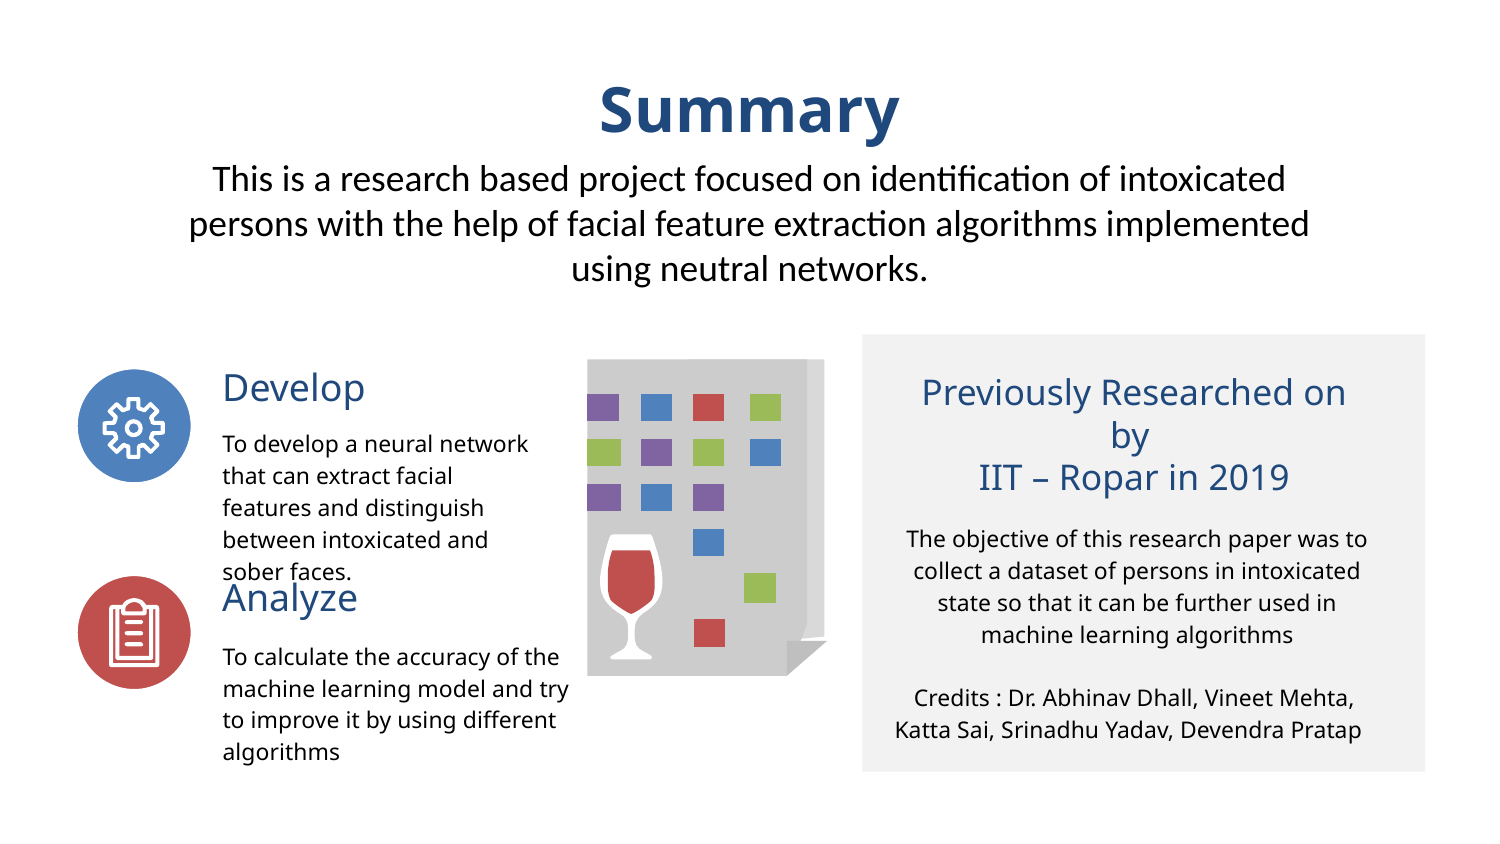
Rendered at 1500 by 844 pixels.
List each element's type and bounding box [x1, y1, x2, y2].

text_box [207, 356, 563, 561]
text_box [750, 439, 782, 467]
text_box [693, 619, 725, 647]
text_box [72, 570, 196, 695]
text_box [587, 359, 808, 676]
text_box [587, 483, 622, 512]
text_box [587, 394, 619, 422]
text_box [786, 640, 828, 676]
text_box [207, 566, 588, 773]
text_box [72, 364, 196, 488]
text_box [802, 359, 825, 639]
text_box [641, 439, 673, 467]
text_box [641, 394, 673, 422]
text_box [102, 396, 166, 460]
text_box [587, 439, 622, 467]
text_box [692, 439, 725, 467]
text_box [641, 483, 673, 512]
text_box [599, 534, 663, 660]
text_box [750, 394, 782, 422]
text_box [744, 573, 776, 603]
text_box [692, 483, 725, 512]
text_box [692, 394, 725, 422]
text_box [692, 528, 725, 556]
text_box [862, 334, 1426, 772]
text_box [108, 597, 160, 668]
text_box [163, 62, 1336, 297]
